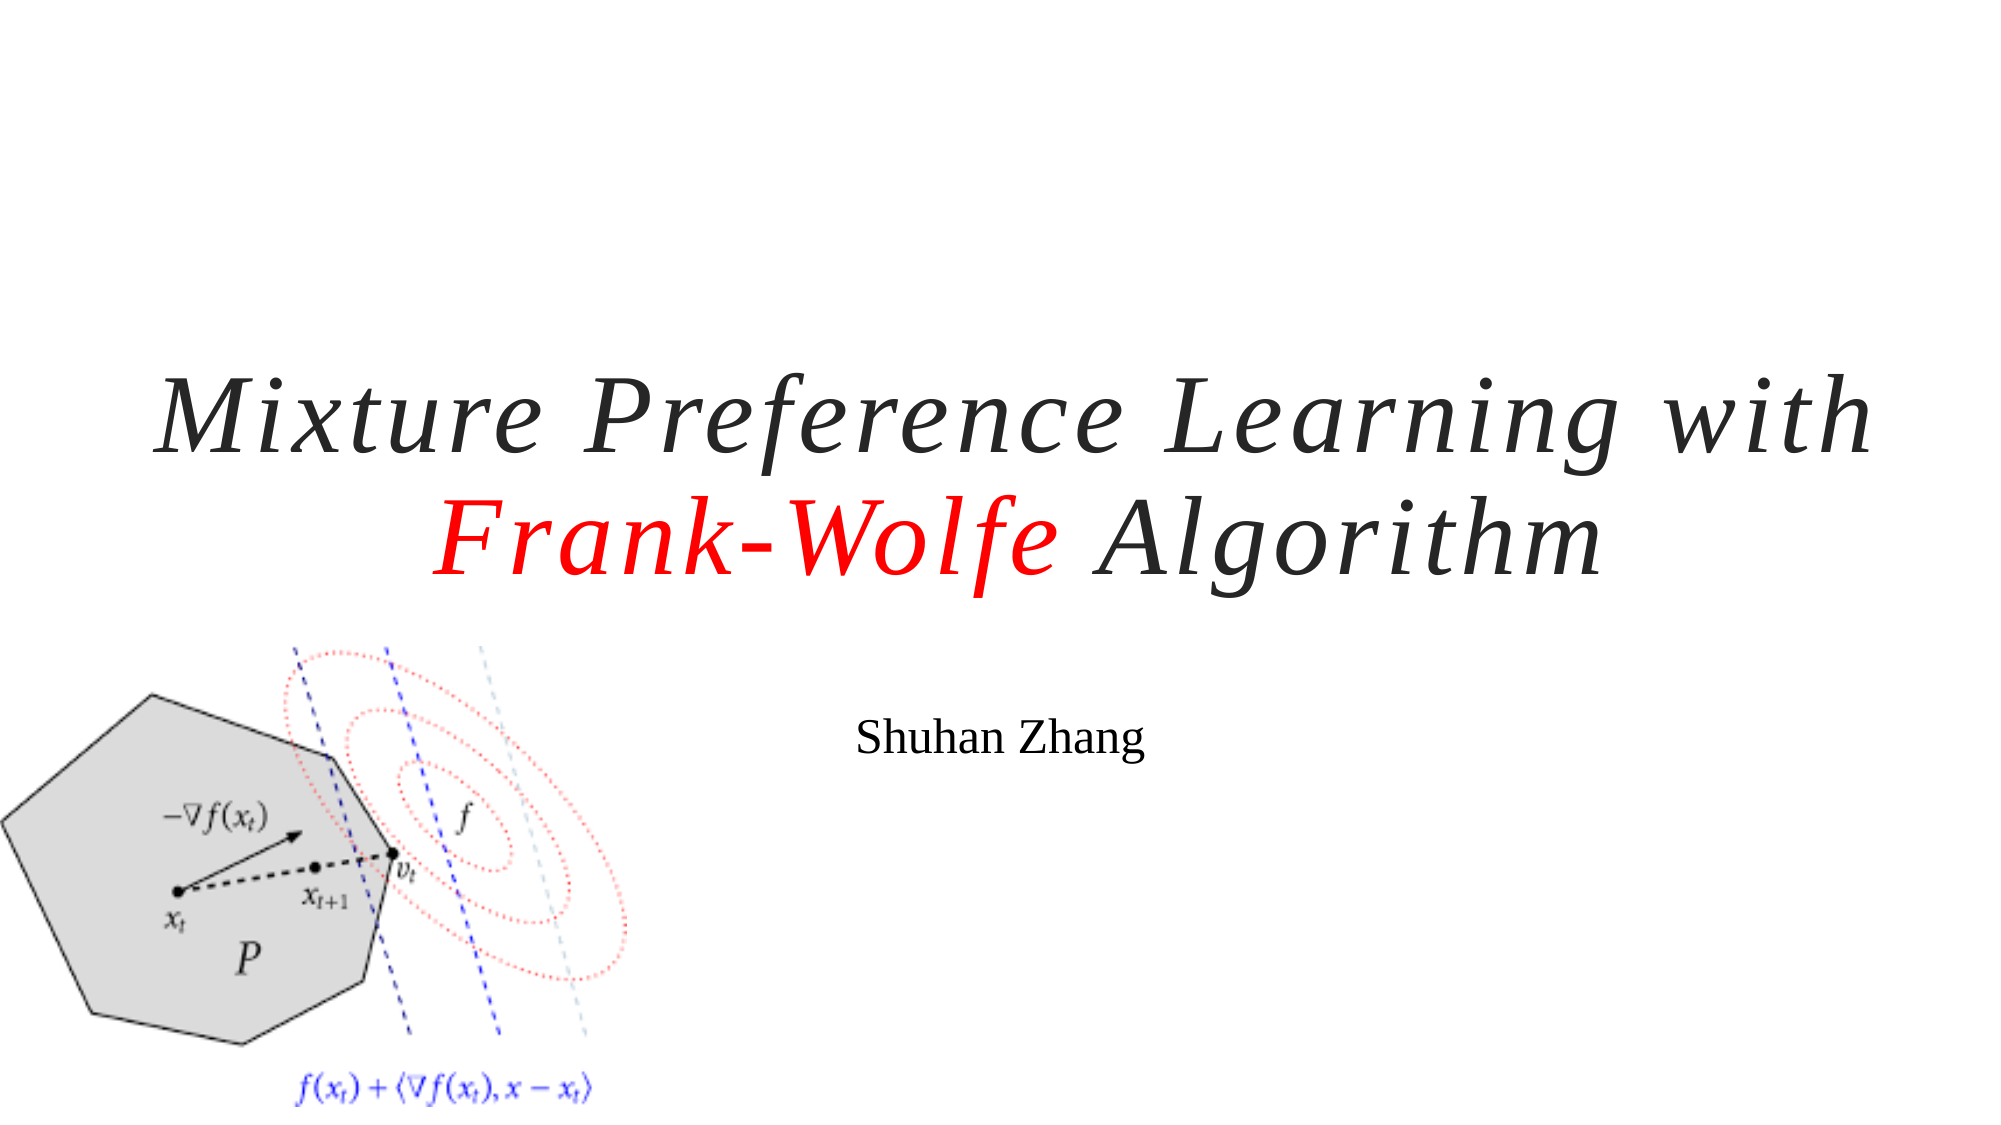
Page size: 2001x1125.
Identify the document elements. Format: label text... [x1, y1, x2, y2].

title Mixture Preference Learning with Frank-Wolfe Algorithm [109, 184, 1929, 606]
picture [0, 646, 627, 1107]
subtitle Shuhan Zhang [627, 702, 1805, 945]
